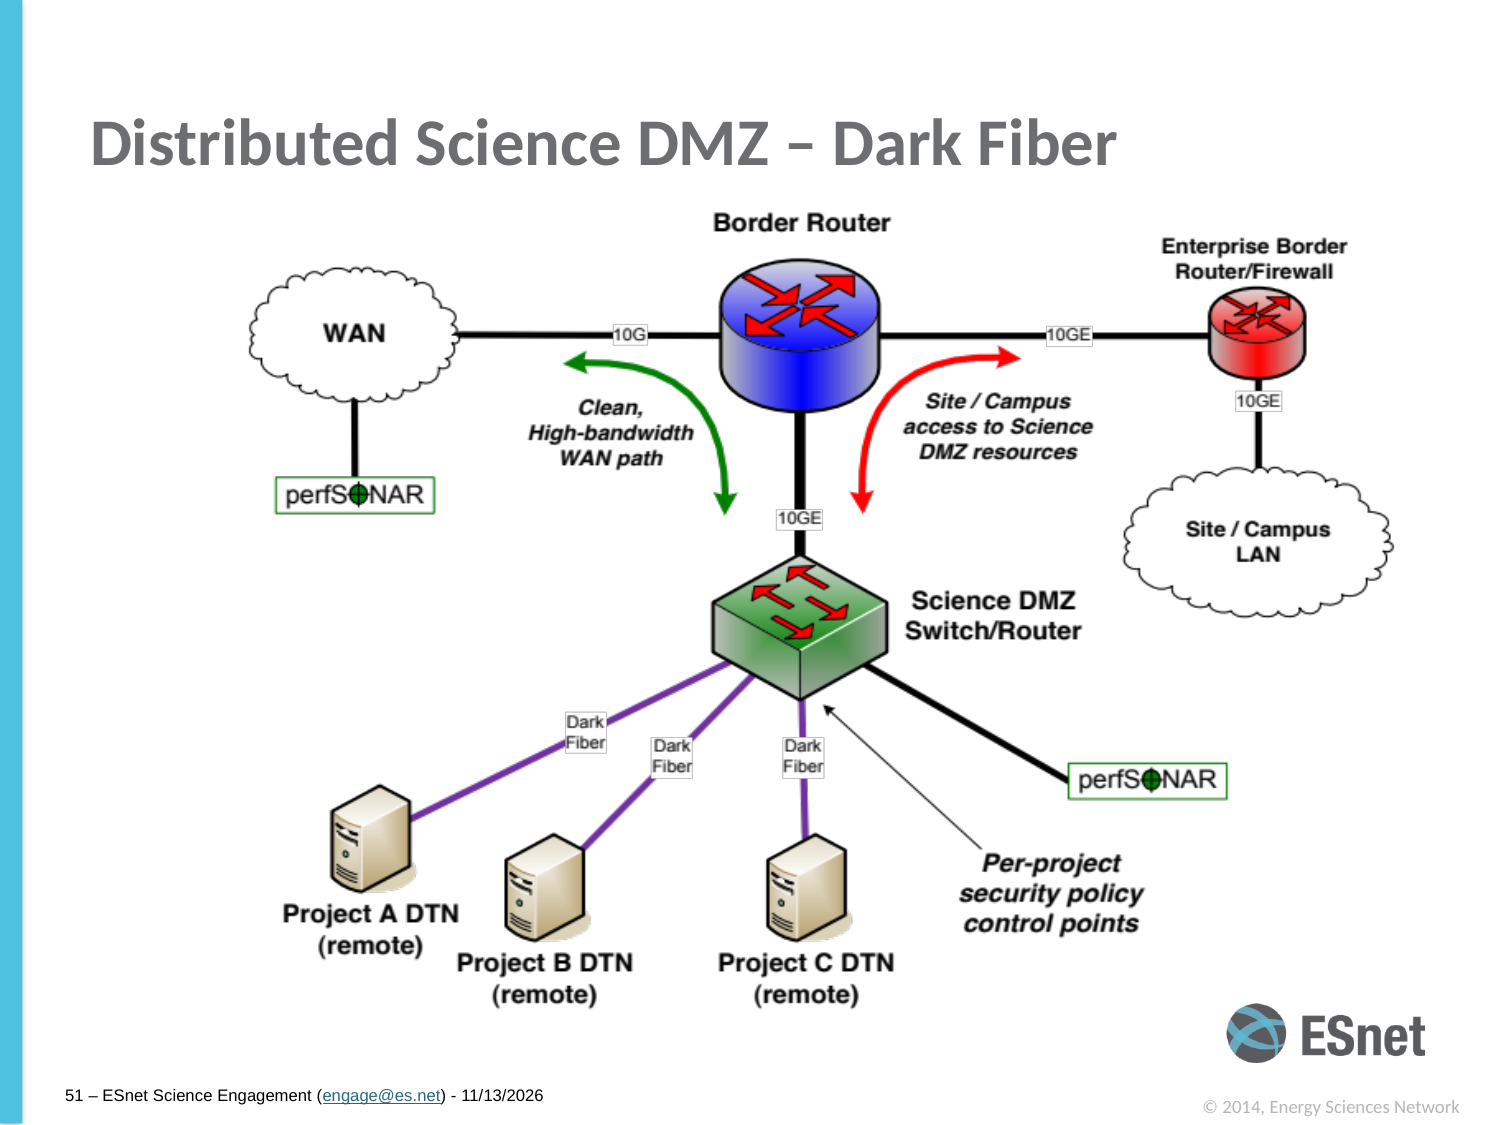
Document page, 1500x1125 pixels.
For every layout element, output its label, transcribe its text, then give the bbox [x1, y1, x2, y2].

title Distributed Science DMZ – Dark Fiber [75, 45, 1425, 161]
text_box © 2014, Energy Sciences Network [1187, 1095, 1500, 1125]
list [0, 162, 1500, 1081]
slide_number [50, 1089, 582, 1110]
